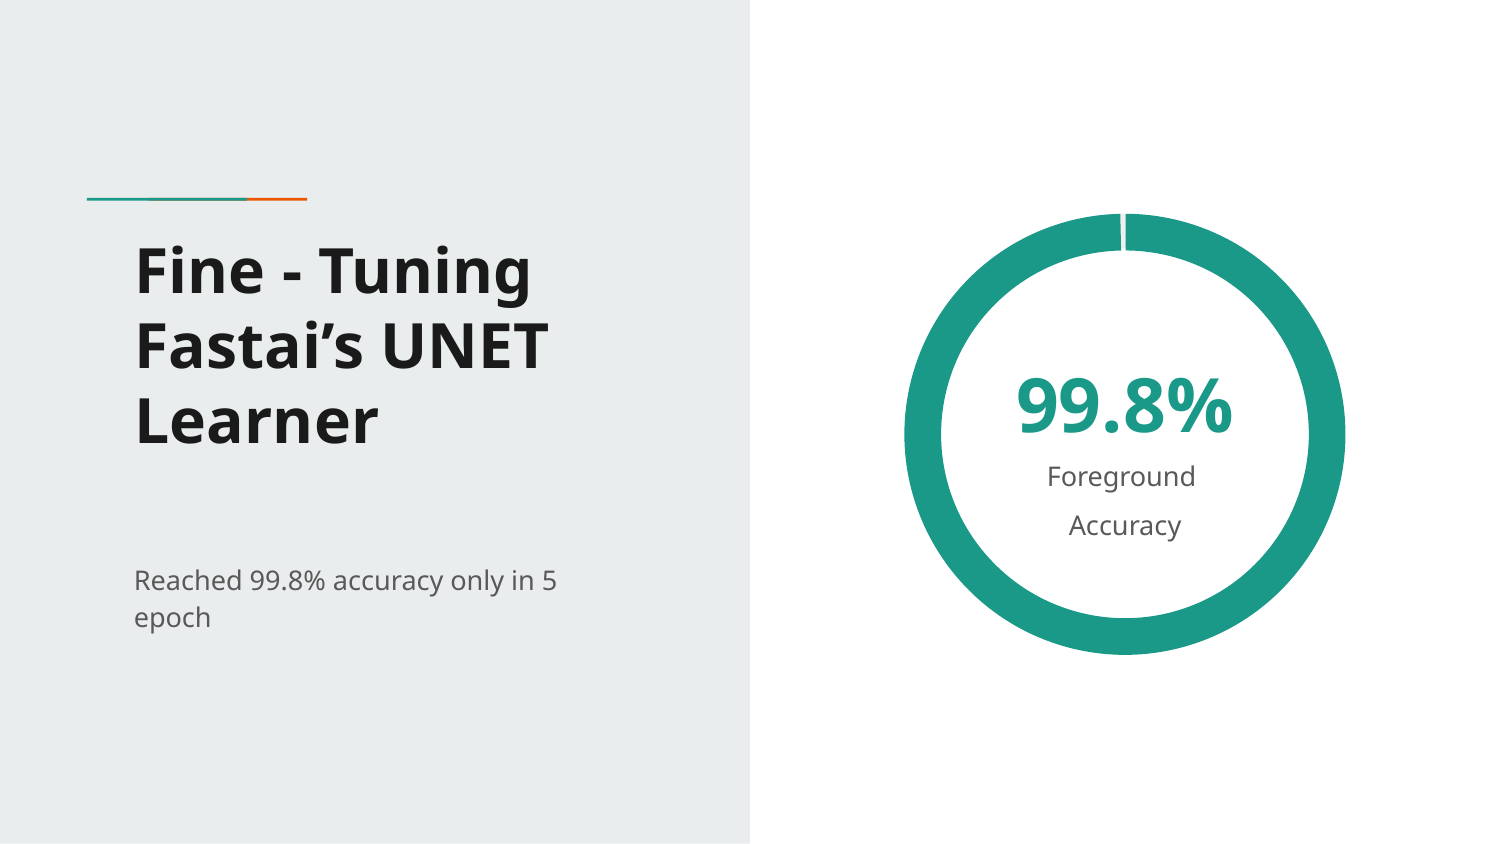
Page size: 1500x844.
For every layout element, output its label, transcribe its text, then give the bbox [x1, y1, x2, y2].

list 99.8% [990, 328, 1260, 434]
text_box [904, 213, 1346, 655]
list Foreground Accuracy [964, 458, 1286, 583]
subtitle Reached 99.8% accuracy only in 5 epoch [118, 543, 623, 669]
title Fine - Tuning Fastai’s UNET Learner [119, 216, 662, 494]
text_box [1121, 213, 1125, 248]
